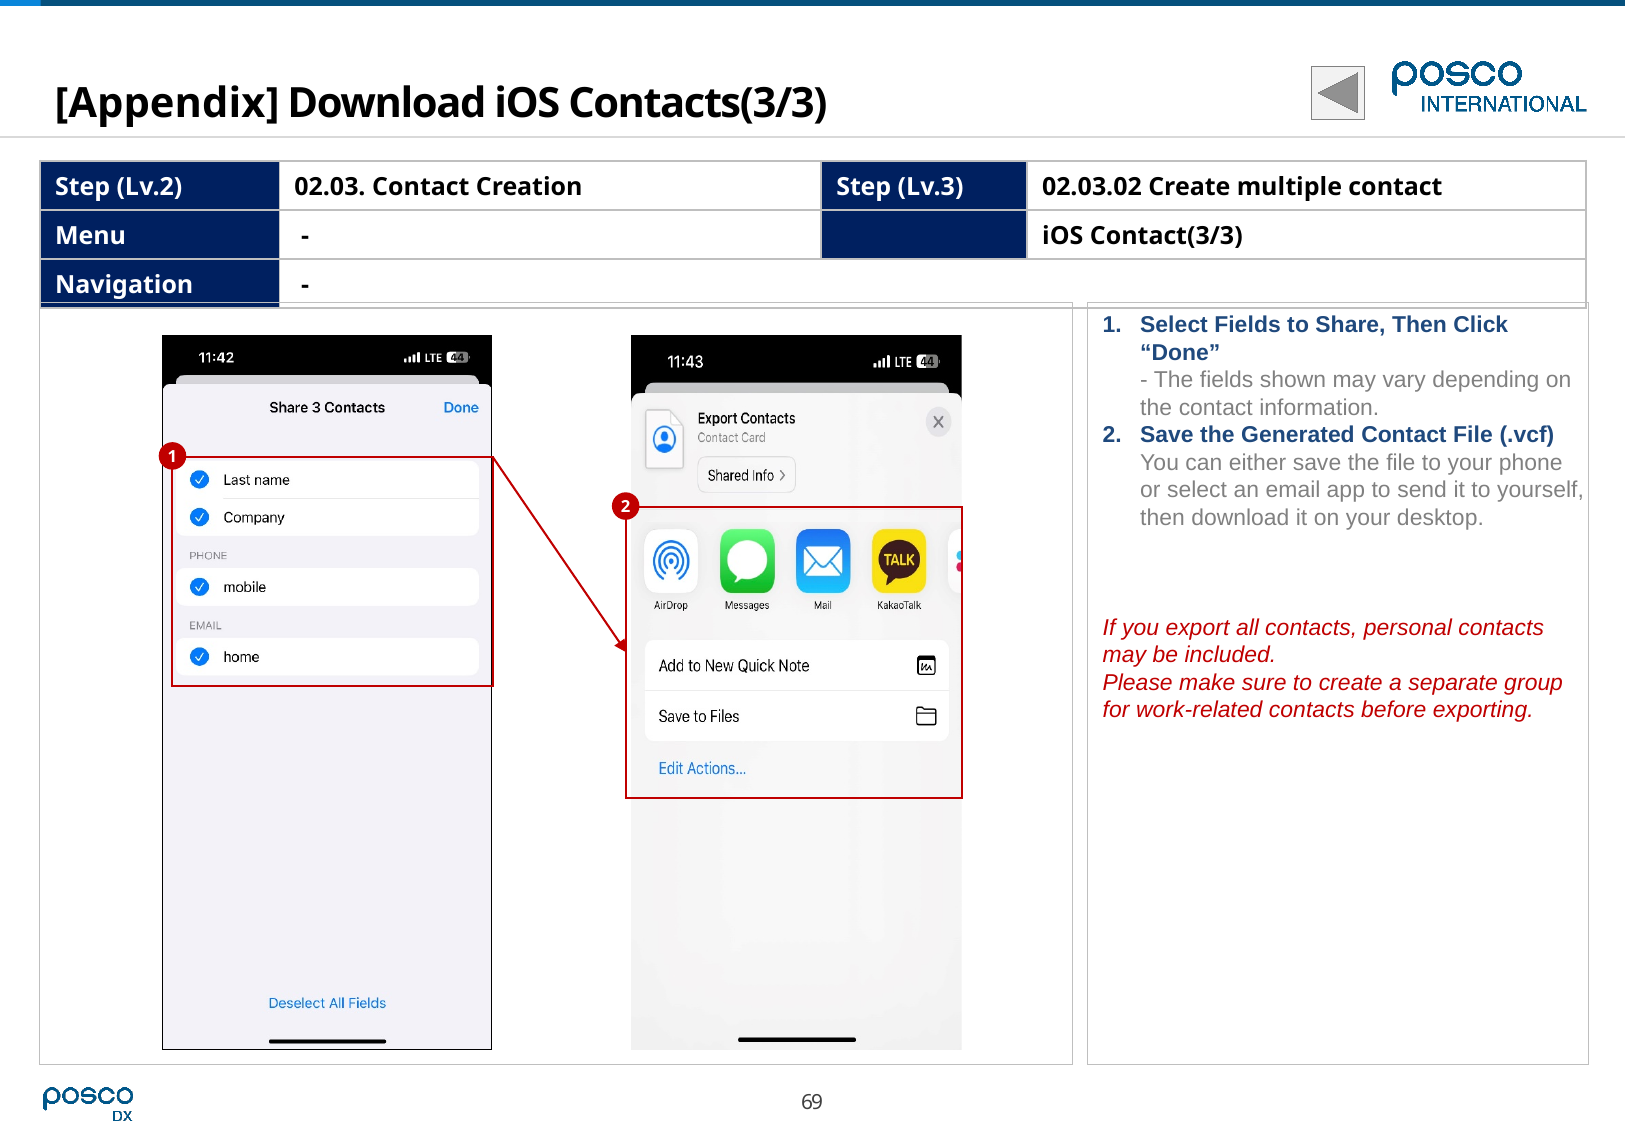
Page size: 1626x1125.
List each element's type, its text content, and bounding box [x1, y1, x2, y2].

table_header Step (Lv.3) [822, 162, 1026, 209]
table_header Step (Lv.2) [41, 162, 279, 209]
table_cell - [280, 260, 1585, 307]
table_cell Menu [41, 211, 279, 258]
picture [0, 0, 41, 6]
text_box [39, 302, 1073, 1065]
picture [43, 1087, 133, 1121]
table_cell - [280, 211, 820, 258]
text_box [Appendix] Download iOS Contacts(3/3) [39, 68, 985, 115]
picture [162, 335, 492, 1050]
table_cell Navigation [41, 260, 279, 302]
table_cell iOS Contact(3/3) [1028, 211, 1585, 258]
text_box [1311, 66, 1365, 120]
text_box [625, 521, 630, 799]
text_box 1 [157, 445, 162, 467]
table_header 02.03. Contact Creation [280, 162, 820, 209]
picture [1391, 59, 1587, 113]
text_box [630, 335, 962, 1050]
table_cell [822, 211, 1026, 258]
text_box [492, 456, 627, 653]
table_header 02.03.02 Create multiple contact [1028, 162, 1585, 209]
text_box Select Fields to Share, Then Click “Done” - The fields shown may vary depending on the contact information. Save the Generated Contact File (.vcf) You can either save the file to your phone or select an email app to send it to yourself, then download it on your desktop. If you export all contacts, personal contacts may be included. Please make sure to create a separate group for work-related contacts before exporting. [1087, 302, 1589, 1065]
